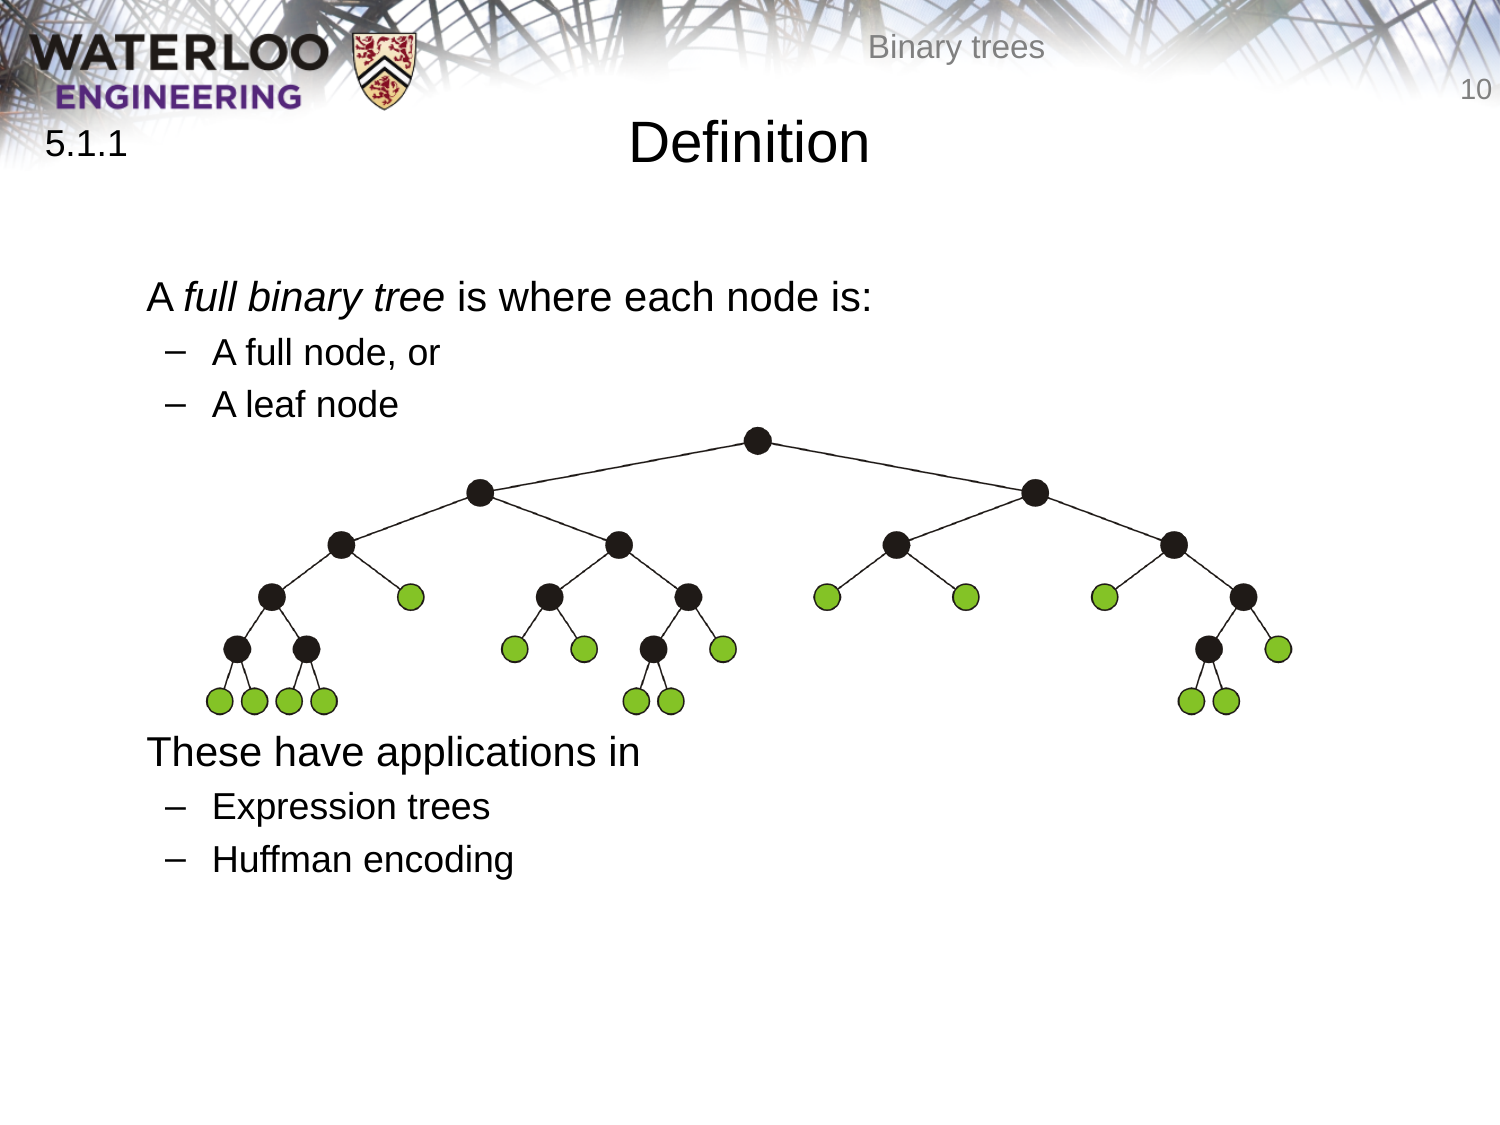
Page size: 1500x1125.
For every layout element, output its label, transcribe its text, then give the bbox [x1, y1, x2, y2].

title Definition [74, 44, 1426, 233]
picture [0, 0, 1500, 1125]
text_box 5.1.1 [30, 111, 143, 172]
list A full binary tree is where each node is: A full node, or A leaf node These have applications in Expression trees Huffman encoding [74, 262, 1426, 1006]
